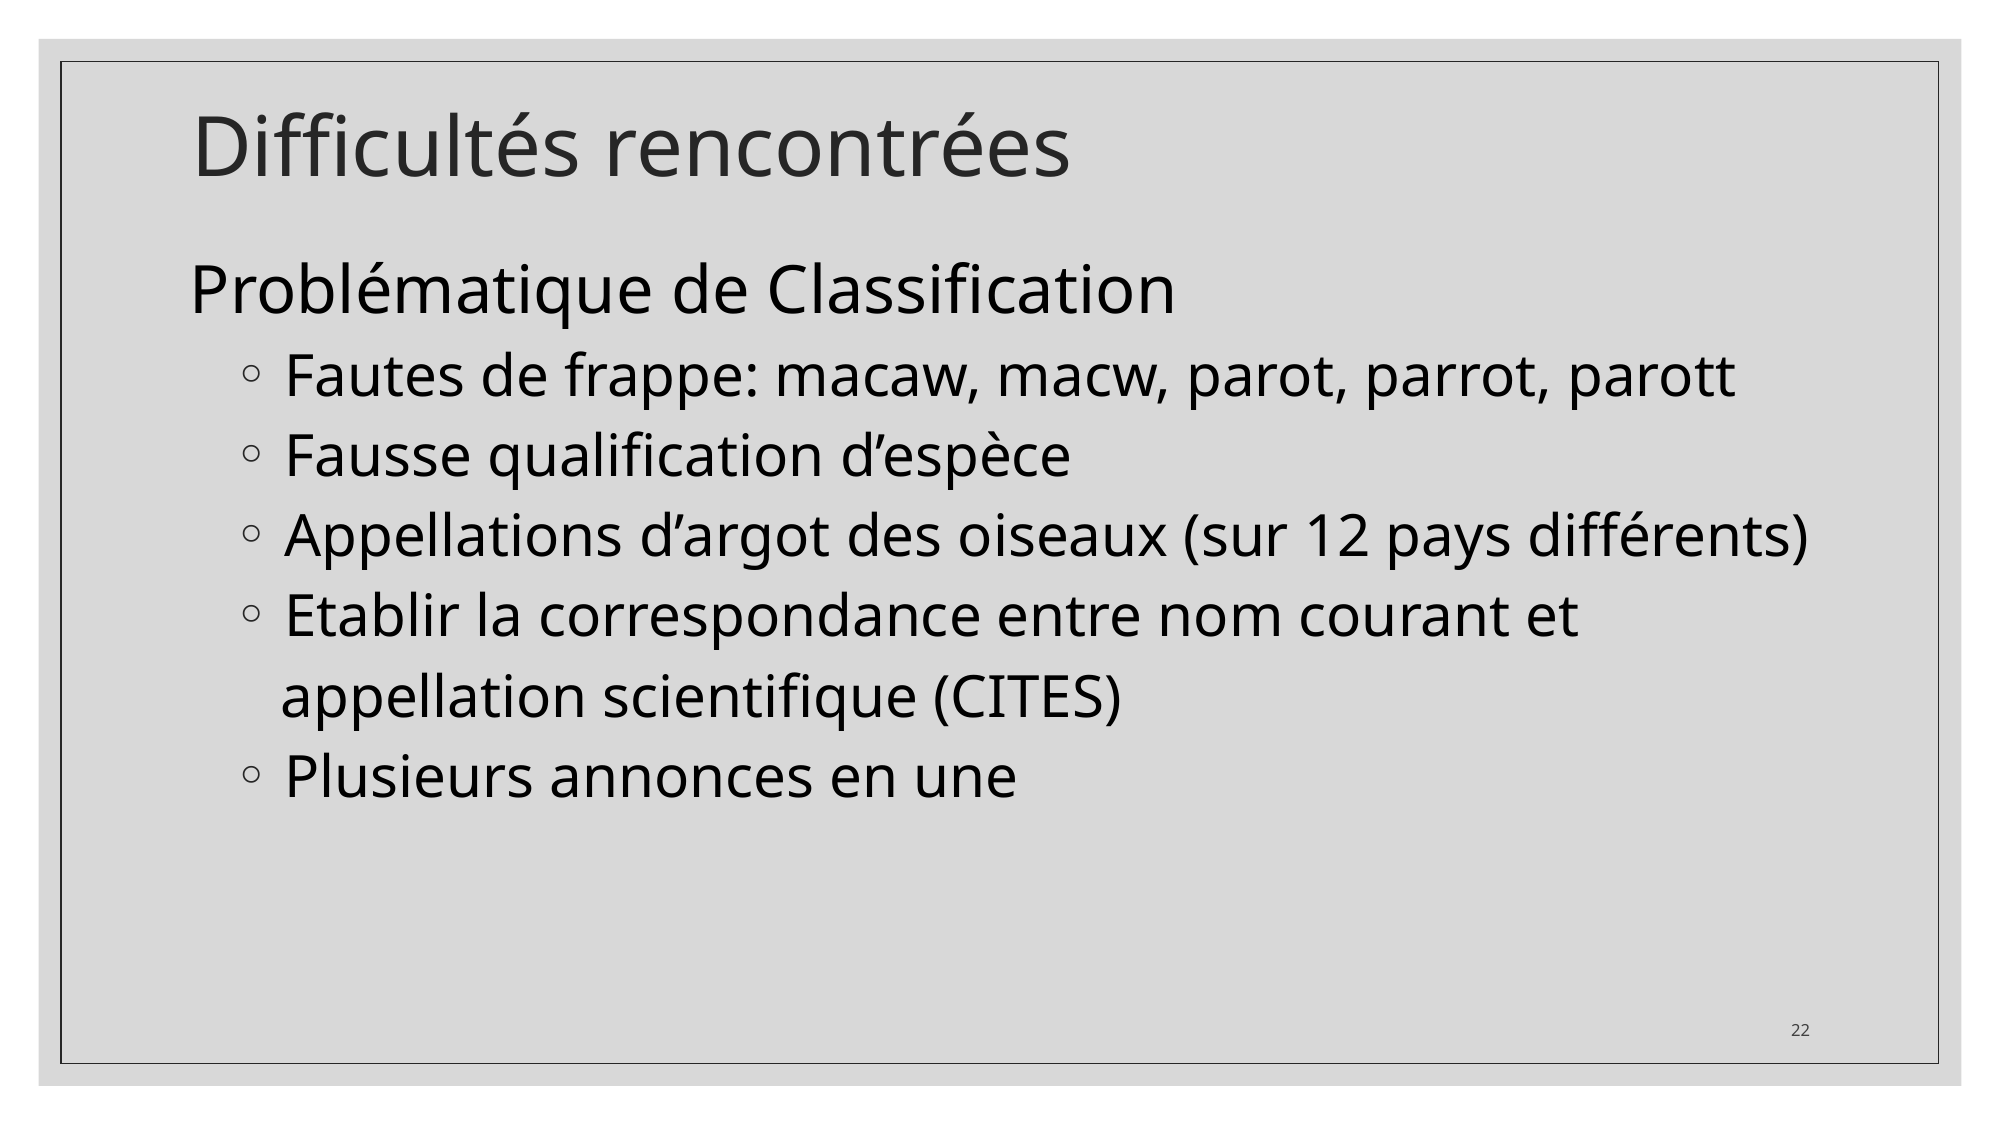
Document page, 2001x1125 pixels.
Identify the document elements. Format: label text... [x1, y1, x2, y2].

list Problématique de Classification Fautes de frappe: macaw, macw, parot, parrot, parott Fausse qualification d’espèce Appellations d’argot des oiseaux (sur 12 pays différents) Etablir la correspondance entre nom courant et appellation scientifique (CITES) Plusieurs annonces en une [174, 231, 1825, 965]
slide_number 22 [1687, 990, 1825, 1050]
title Difficultés rencontrées [176, 90, 1827, 209]
